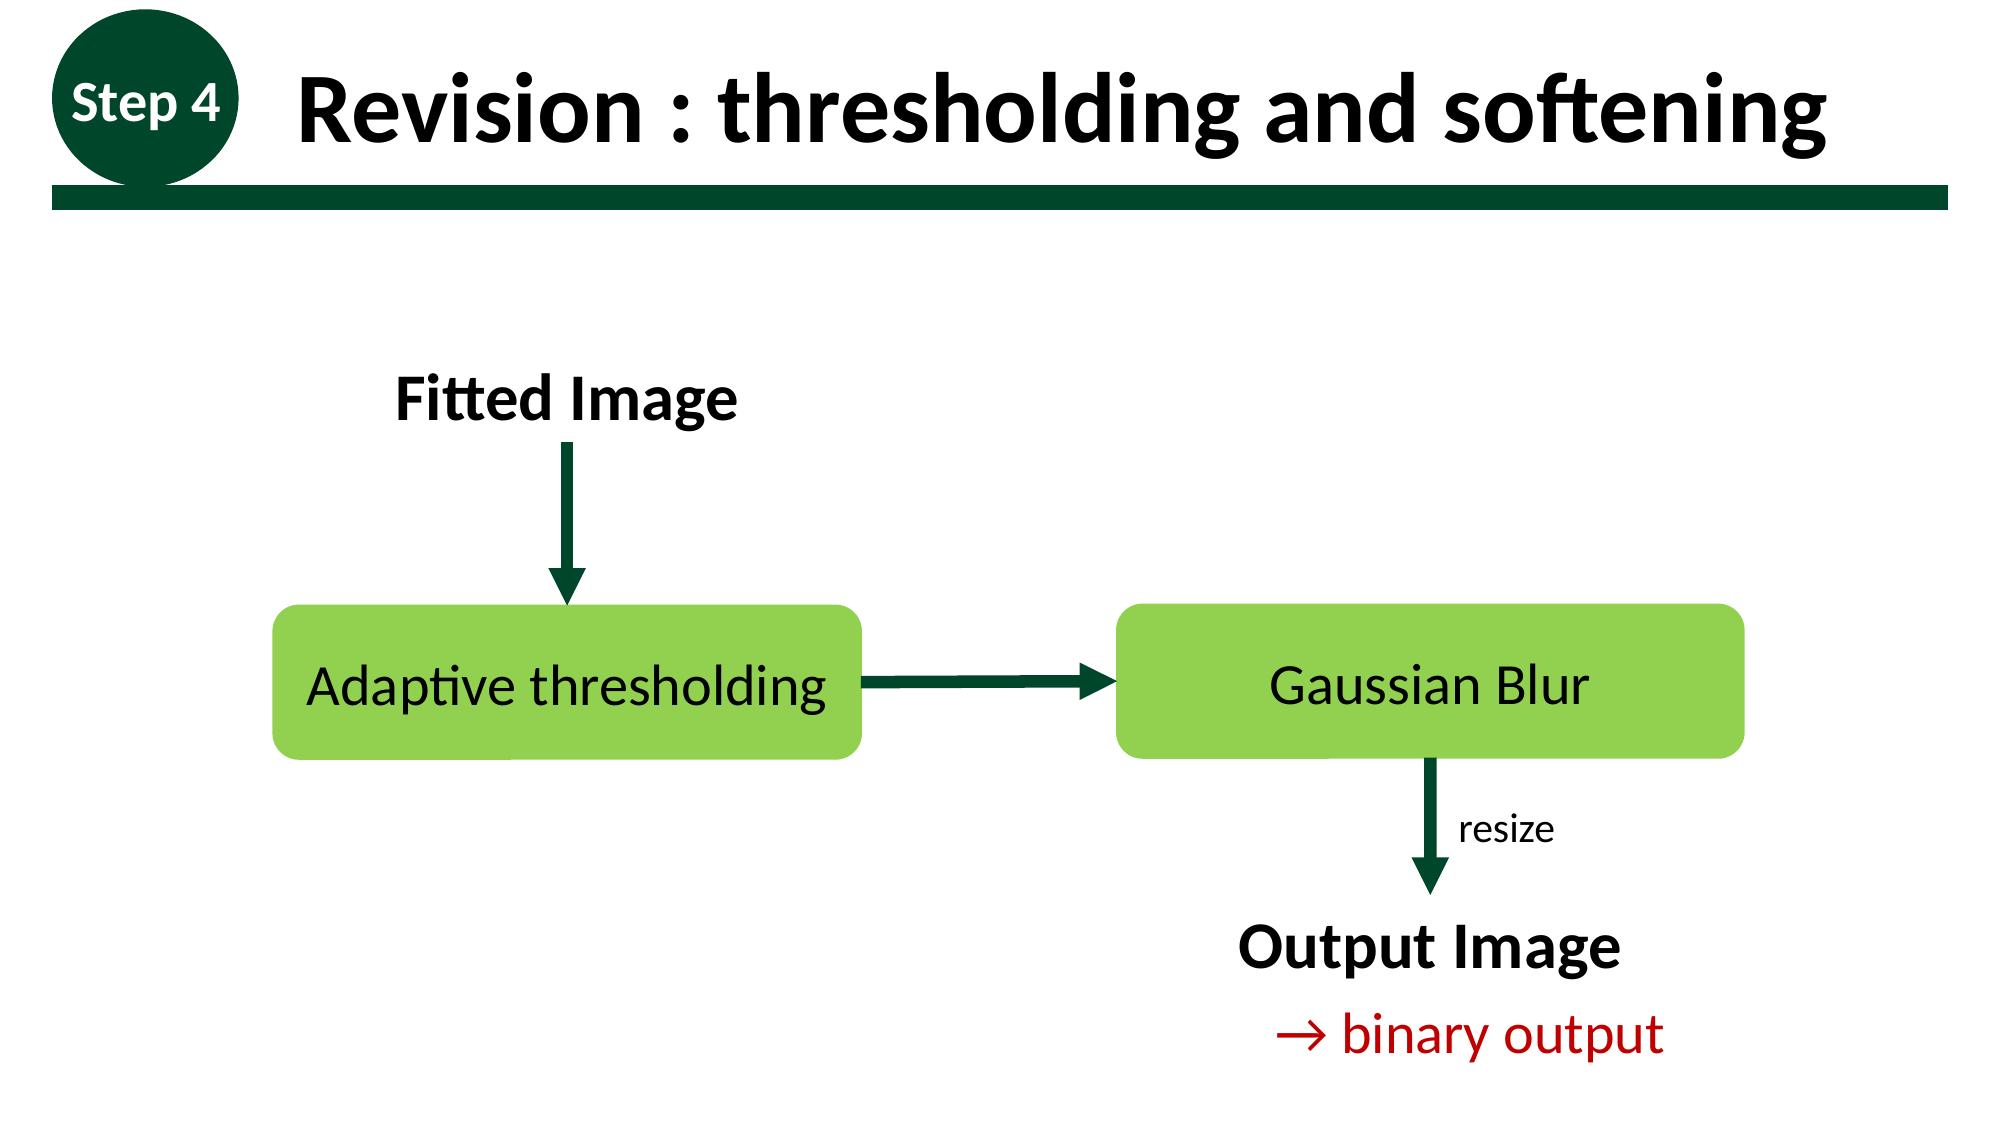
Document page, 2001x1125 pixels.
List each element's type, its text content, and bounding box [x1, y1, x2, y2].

text_box Fitted Image [380, 346, 755, 442]
text_box → binary output [1260, 987, 1680, 1073]
text_box [63, 9, 227, 55]
text_box [52, 185, 1948, 210]
text_box [63, 140, 228, 187]
text_box resize [1443, 793, 1571, 859]
text_box Gaussian Blur [1116, 603, 1745, 759]
text_box Output Image [1223, 894, 1637, 990]
text_box Revision : thresholding and softening [282, 35, 1845, 170]
text_box Step 4 [56, 55, 237, 140]
text_box Adaptive thresholding [272, 604, 862, 760]
text_box [52, 72, 56, 124]
